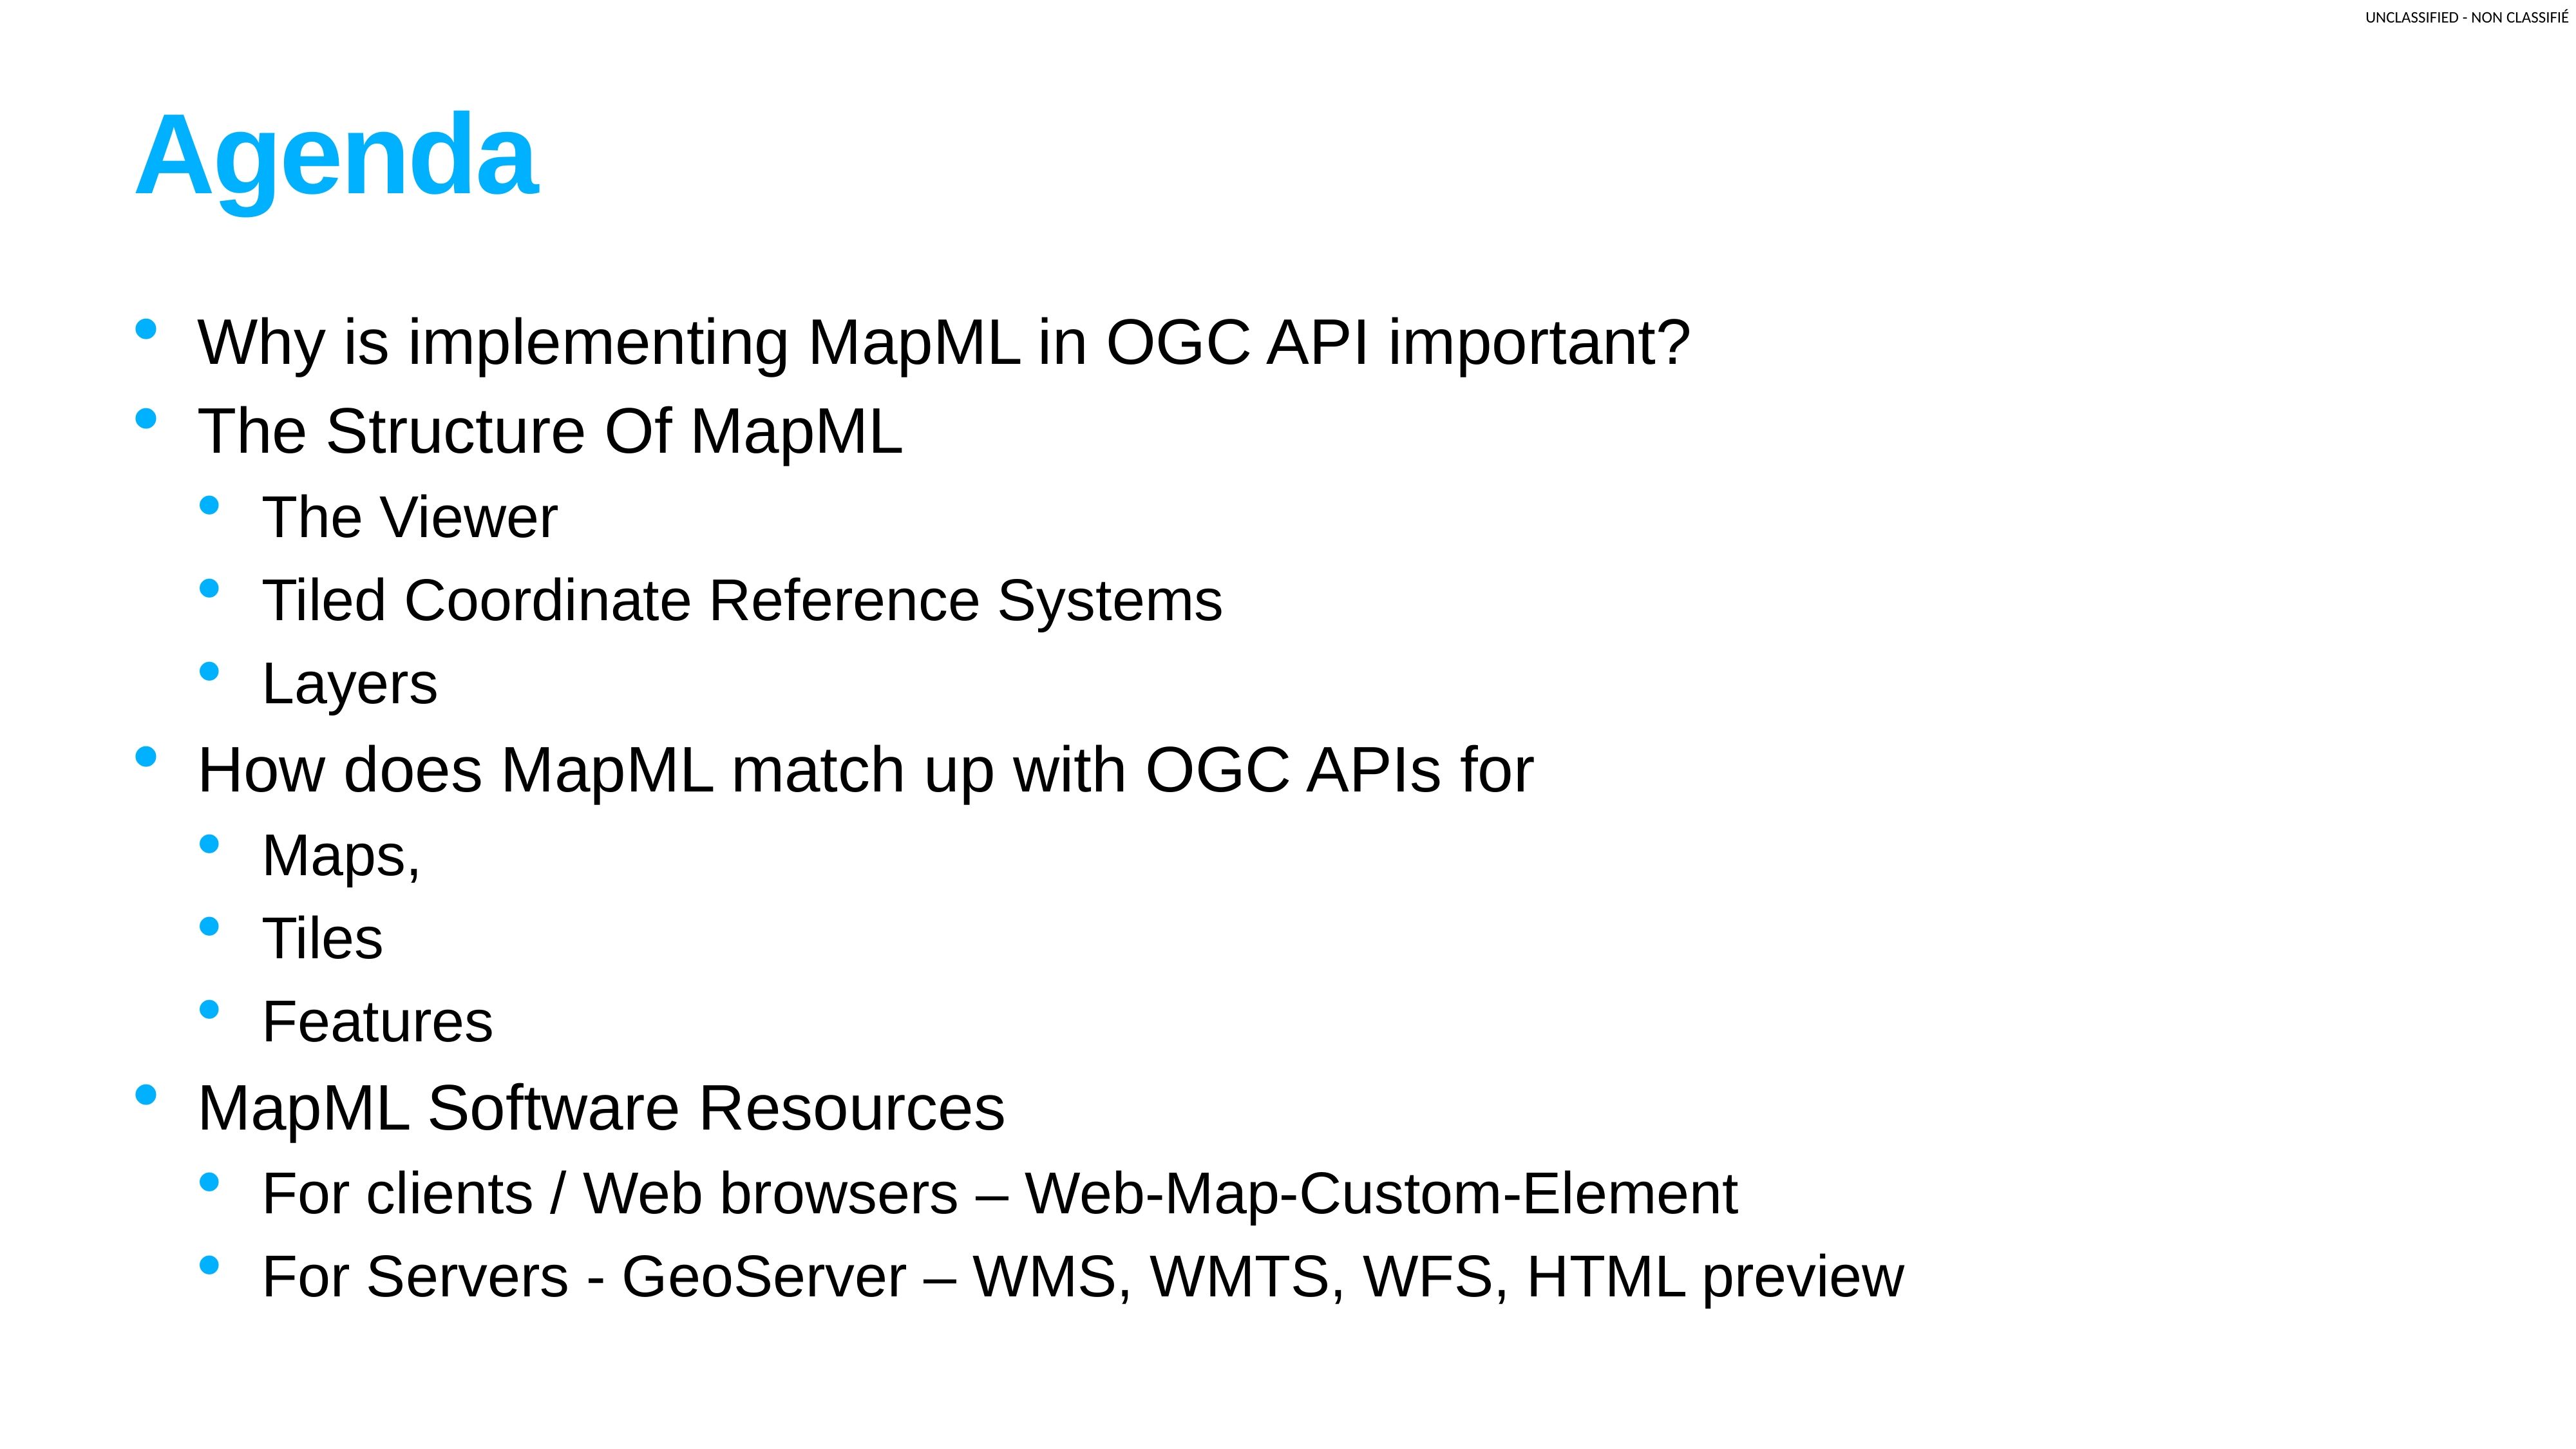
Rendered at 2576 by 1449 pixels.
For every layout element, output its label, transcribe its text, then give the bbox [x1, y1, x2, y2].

list Why is implementing MapML in OGC API important? The Structure Of MapML The Viewer Tiled Coordinate Reference Systems Layers How does MapML match up with OGC APIs for Maps, Tiles Features MapML Software Resources For clients / Web browsers – Web-Map-Custom-Element For Servers - GeoServer – WMS, WMTS, WFS, HTML preview [127, 294, 2449, 1321]
title Agenda [127, 100, 2449, 252]
